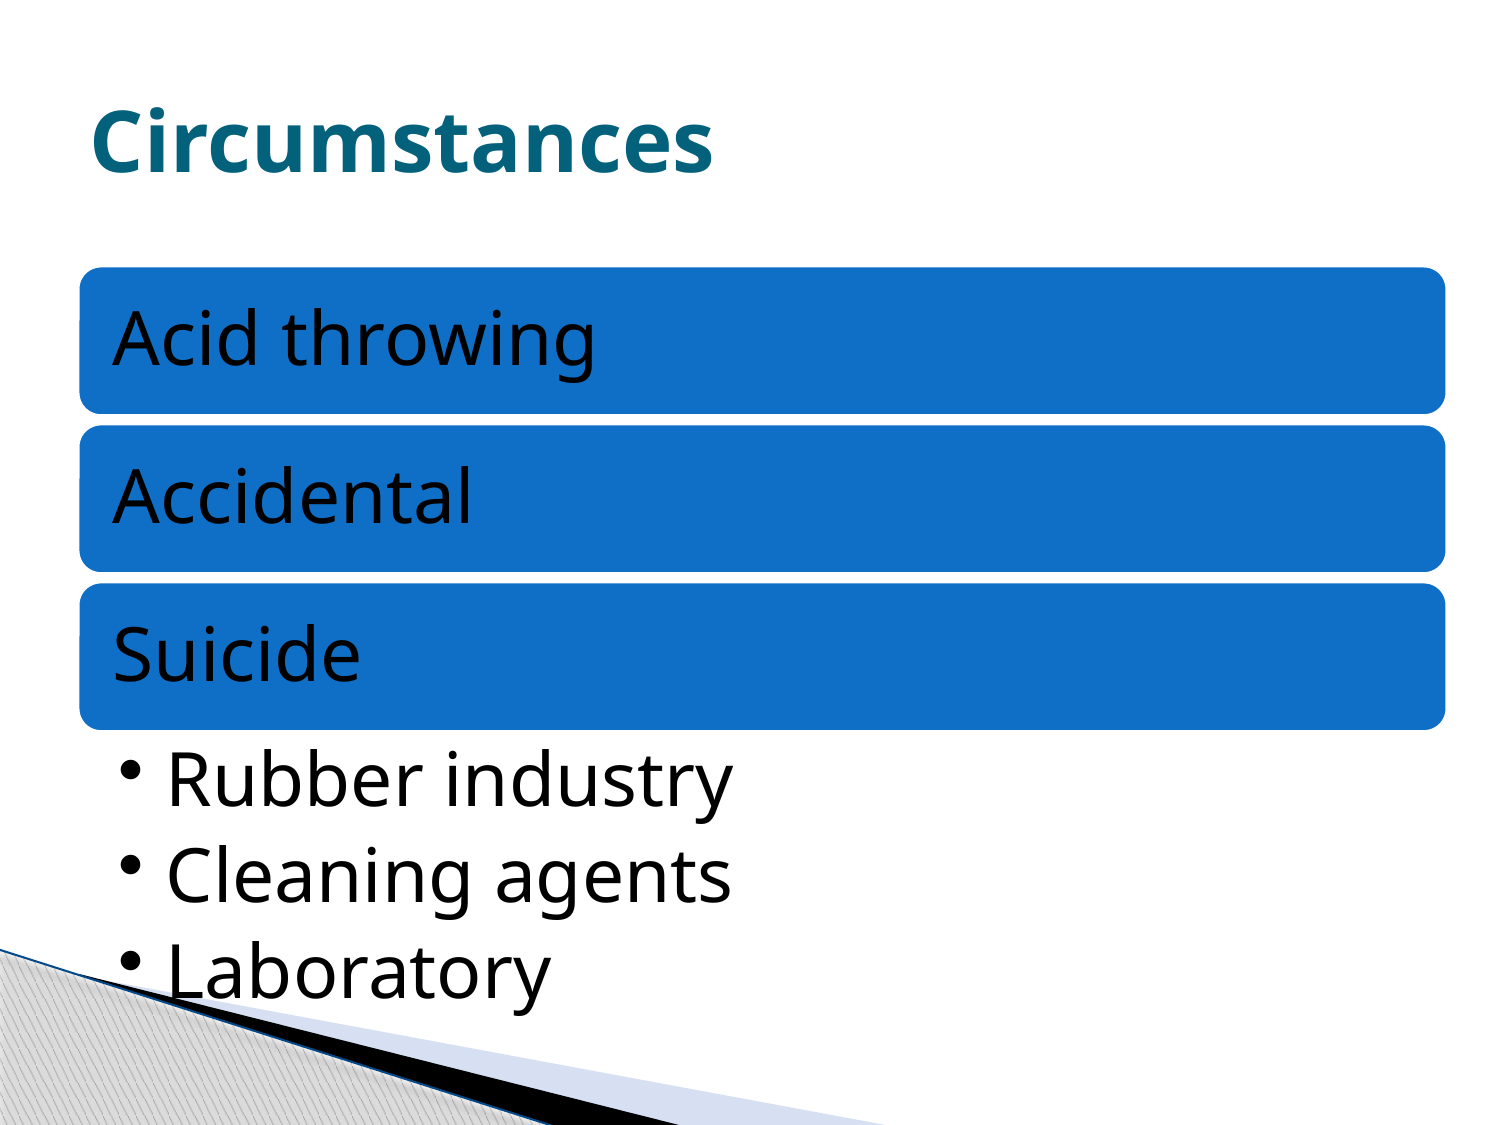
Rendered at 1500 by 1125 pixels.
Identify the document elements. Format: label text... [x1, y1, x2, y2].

title Circumstances [75, 45, 1425, 233]
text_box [74, 262, 1451, 1088]
